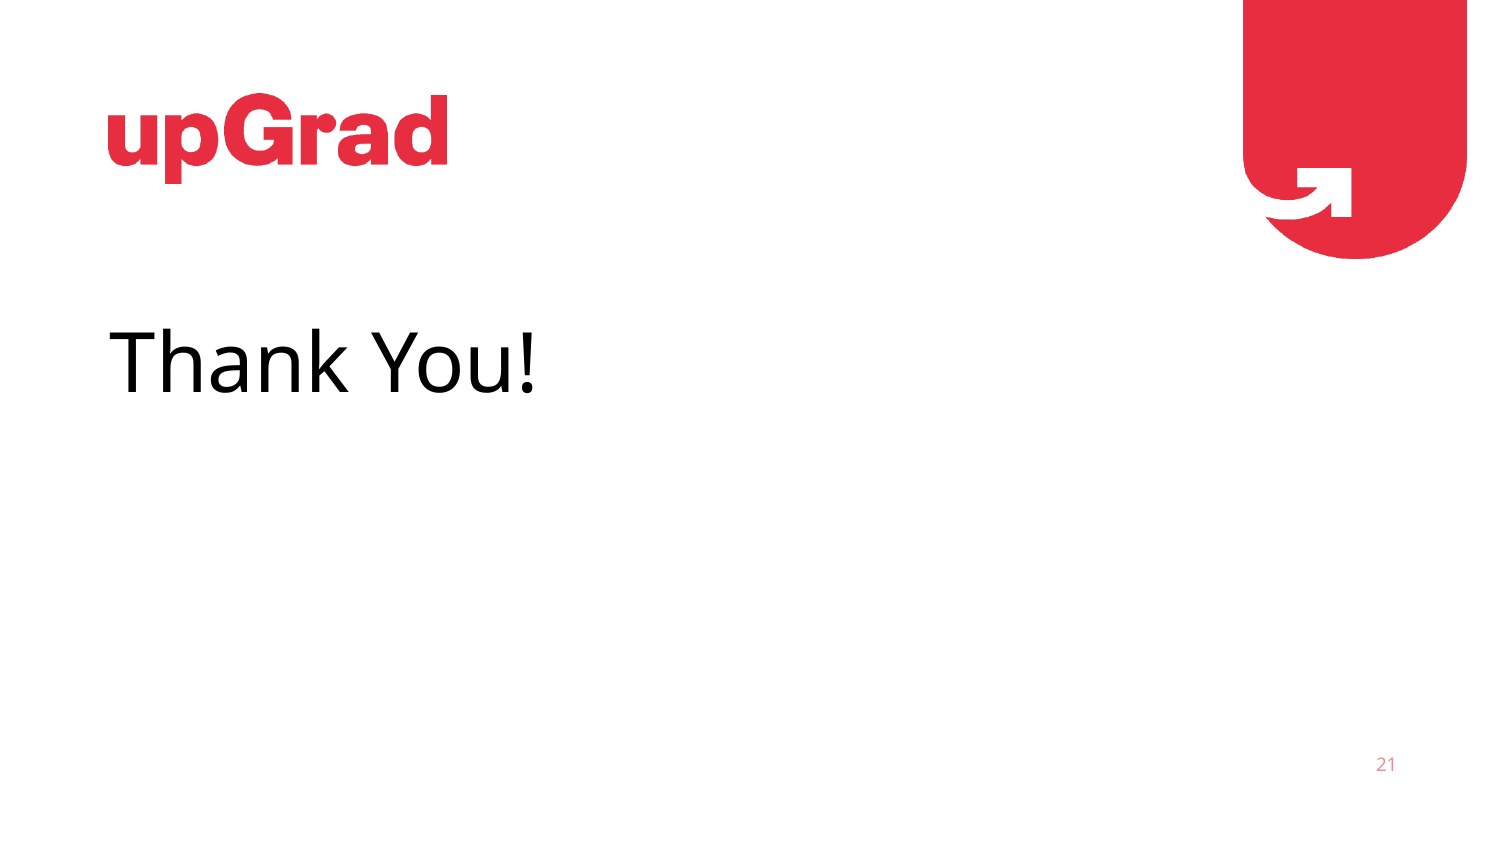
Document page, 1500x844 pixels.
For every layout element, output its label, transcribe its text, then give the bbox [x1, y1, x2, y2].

picture [108, 93, 447, 184]
picture [1243, 0, 1467, 259]
text_box Thank You! [94, 225, 1226, 418]
slide_number 21 [1075, 740, 1413, 786]
